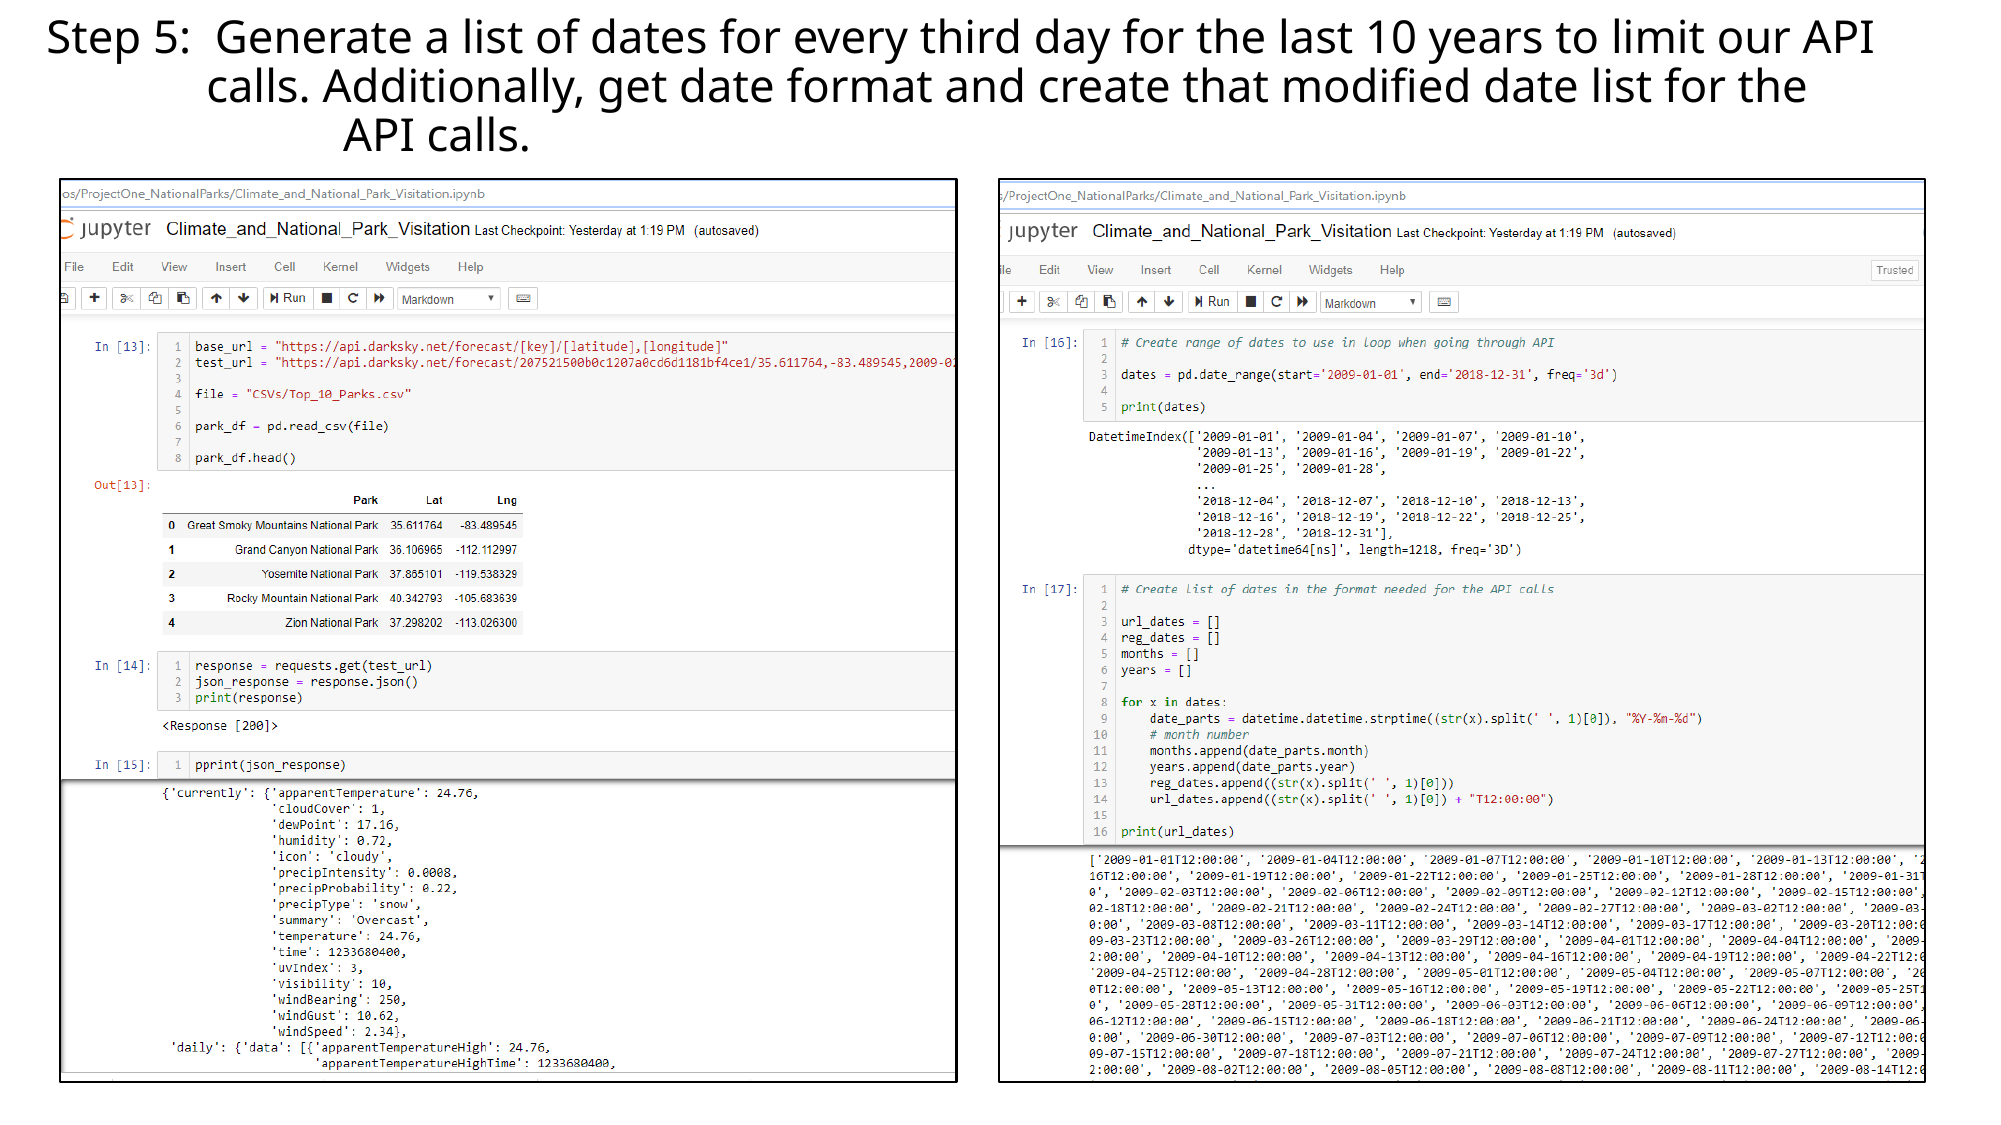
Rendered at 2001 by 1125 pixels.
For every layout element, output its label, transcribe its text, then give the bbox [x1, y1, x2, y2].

picture [60, 179, 956, 1081]
picture [999, 179, 1924, 1081]
title Step 5: Generate a list of dates for every third day for the last 10 years to limit our API calls. Additionally, get date format and create that modified date list for the API calls. [31, 6, 1924, 224]
